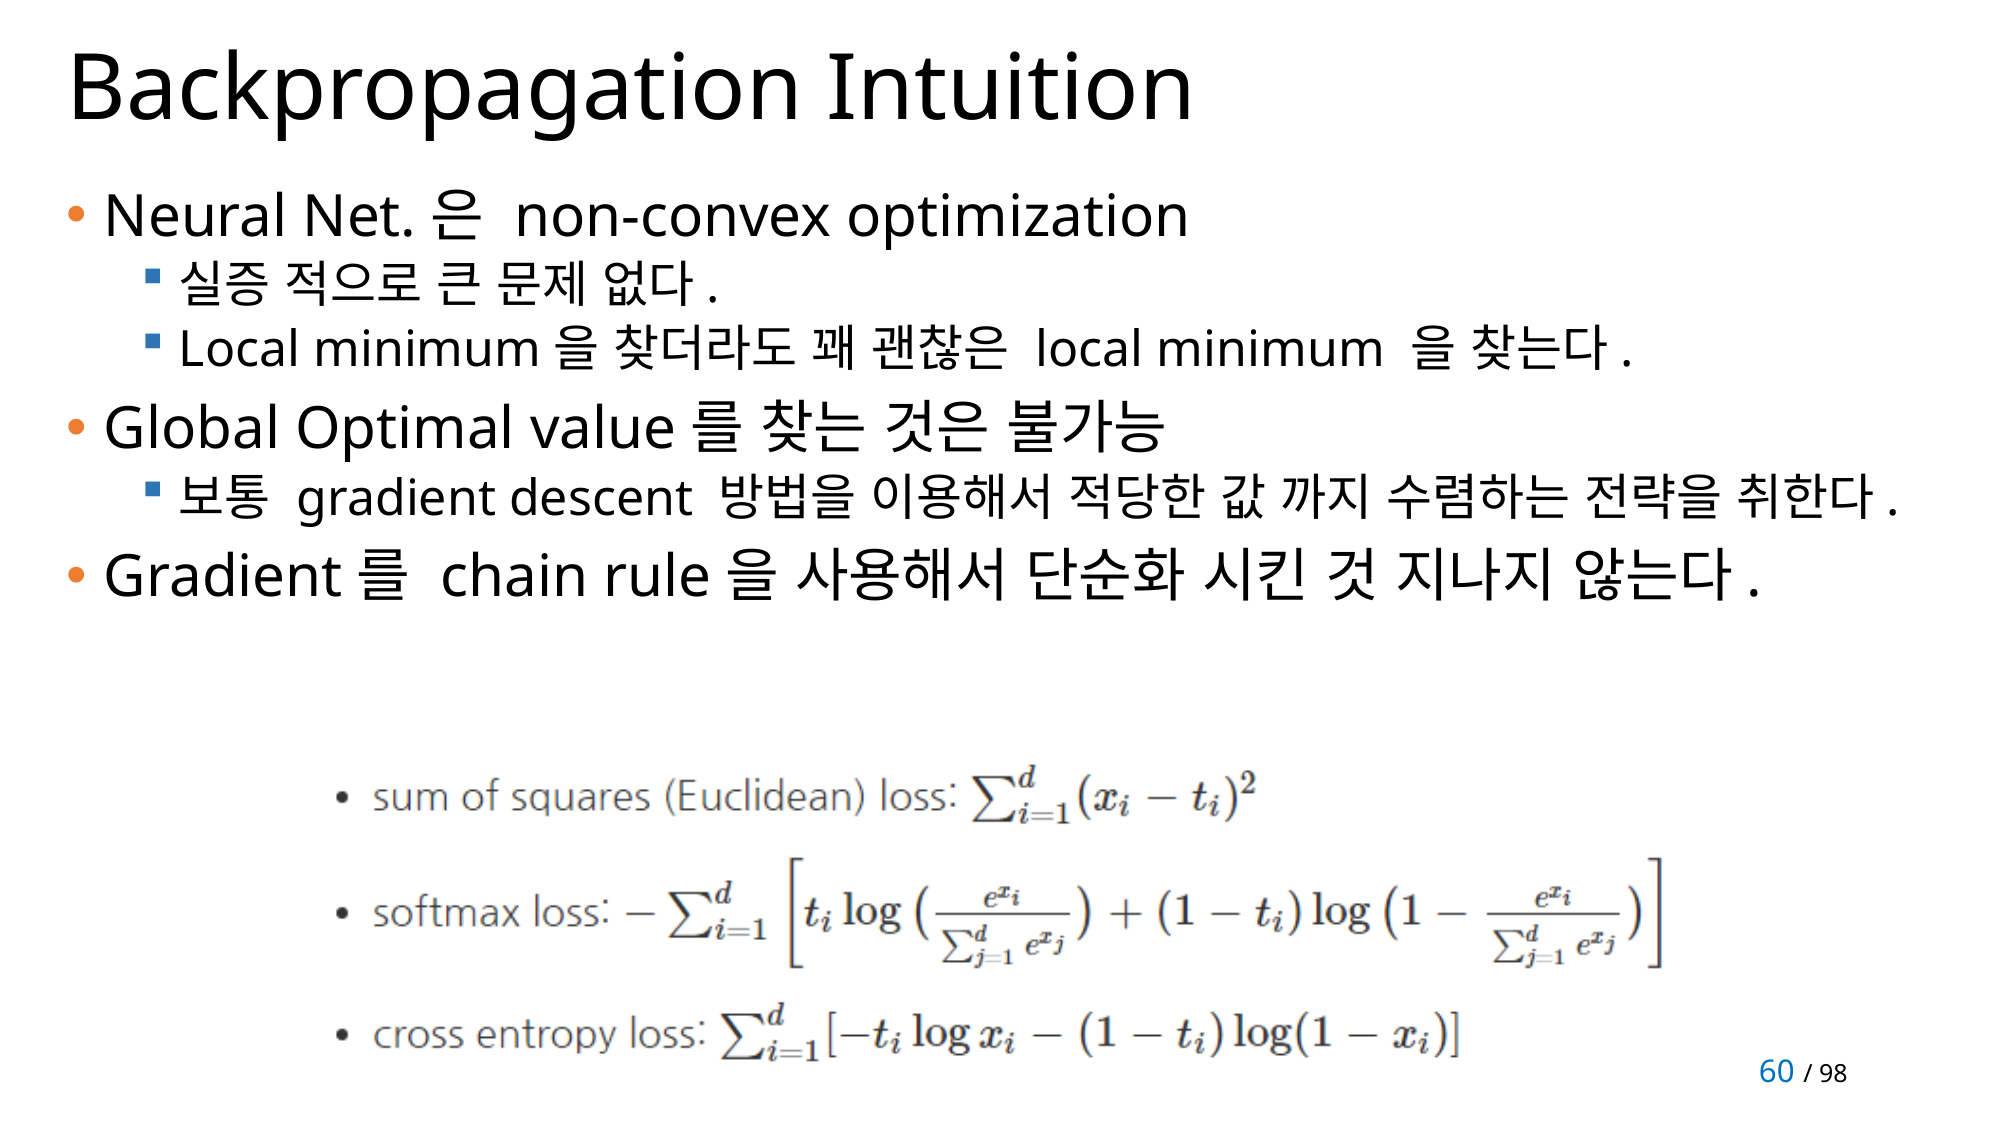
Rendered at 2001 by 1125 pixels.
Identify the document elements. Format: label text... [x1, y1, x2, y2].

list Neural Net.은 non-convex optimization 실증 적으로 큰 문제 없다. Local minimum을 찾더라도 꽤 괜찮은 local minimum 을 찾는다. Global Optimal value를 찾는 것은 불가능 보통 gradient descent 방법을 이용해서 적당한 값 까지 수렴하는 전략을 취한다. Gradient를 chain rule을 사용해서 단순화 시킨 것 지나지 않는다. [51, 178, 1961, 1014]
picture [318, 750, 1694, 1073]
slide_number 60 / 98 [1412, 1042, 1863, 1103]
title Backpropagation Intuition [51, 18, 1961, 161]
